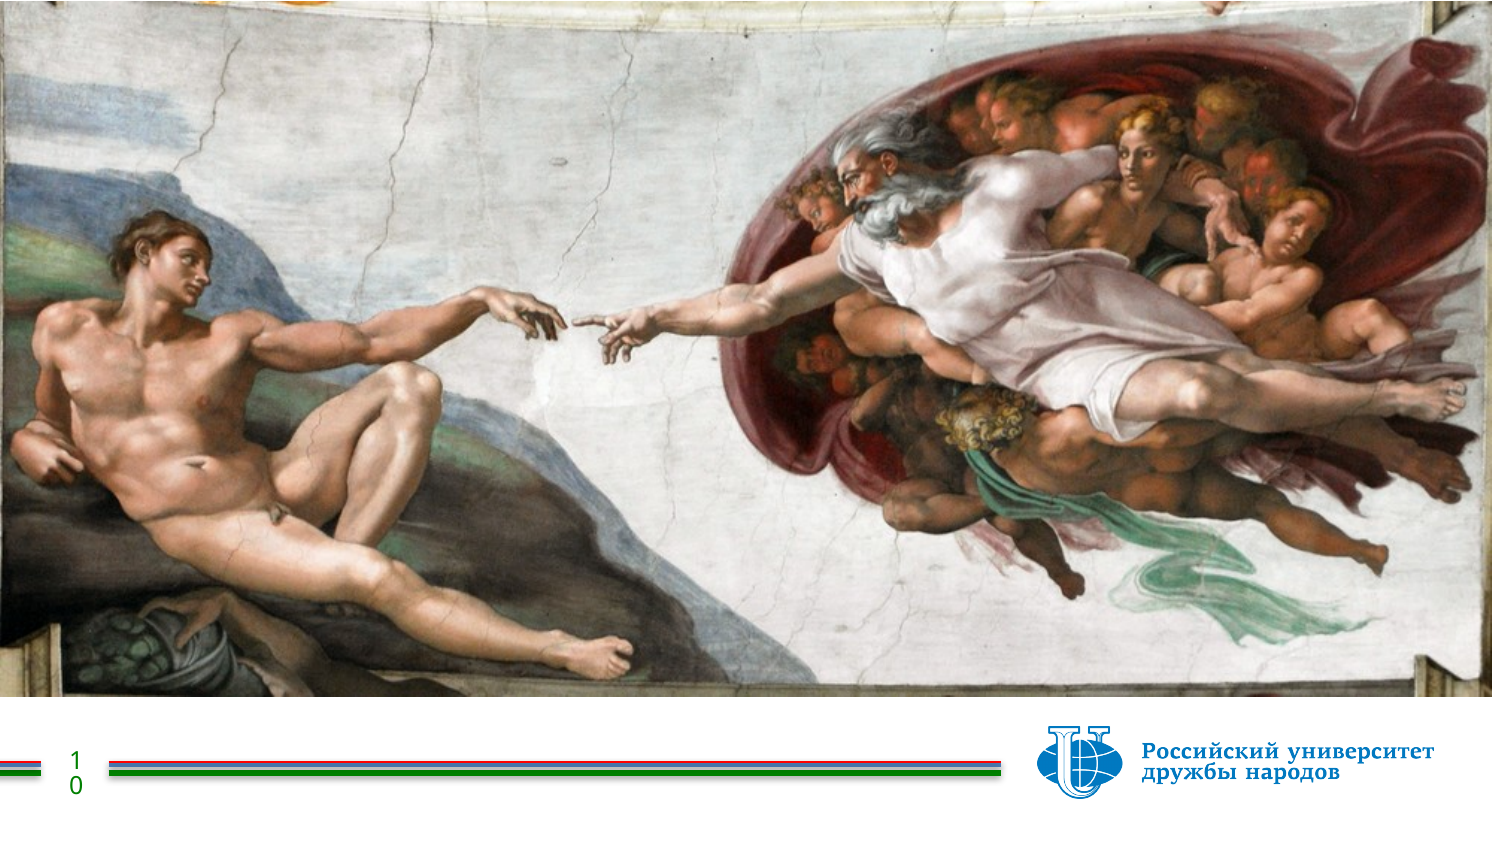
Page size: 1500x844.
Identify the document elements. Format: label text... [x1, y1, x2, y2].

slide_number 10 [54, 738, 96, 784]
picture [1037, 726, 1434, 799]
picture [0, 1, 1492, 697]
